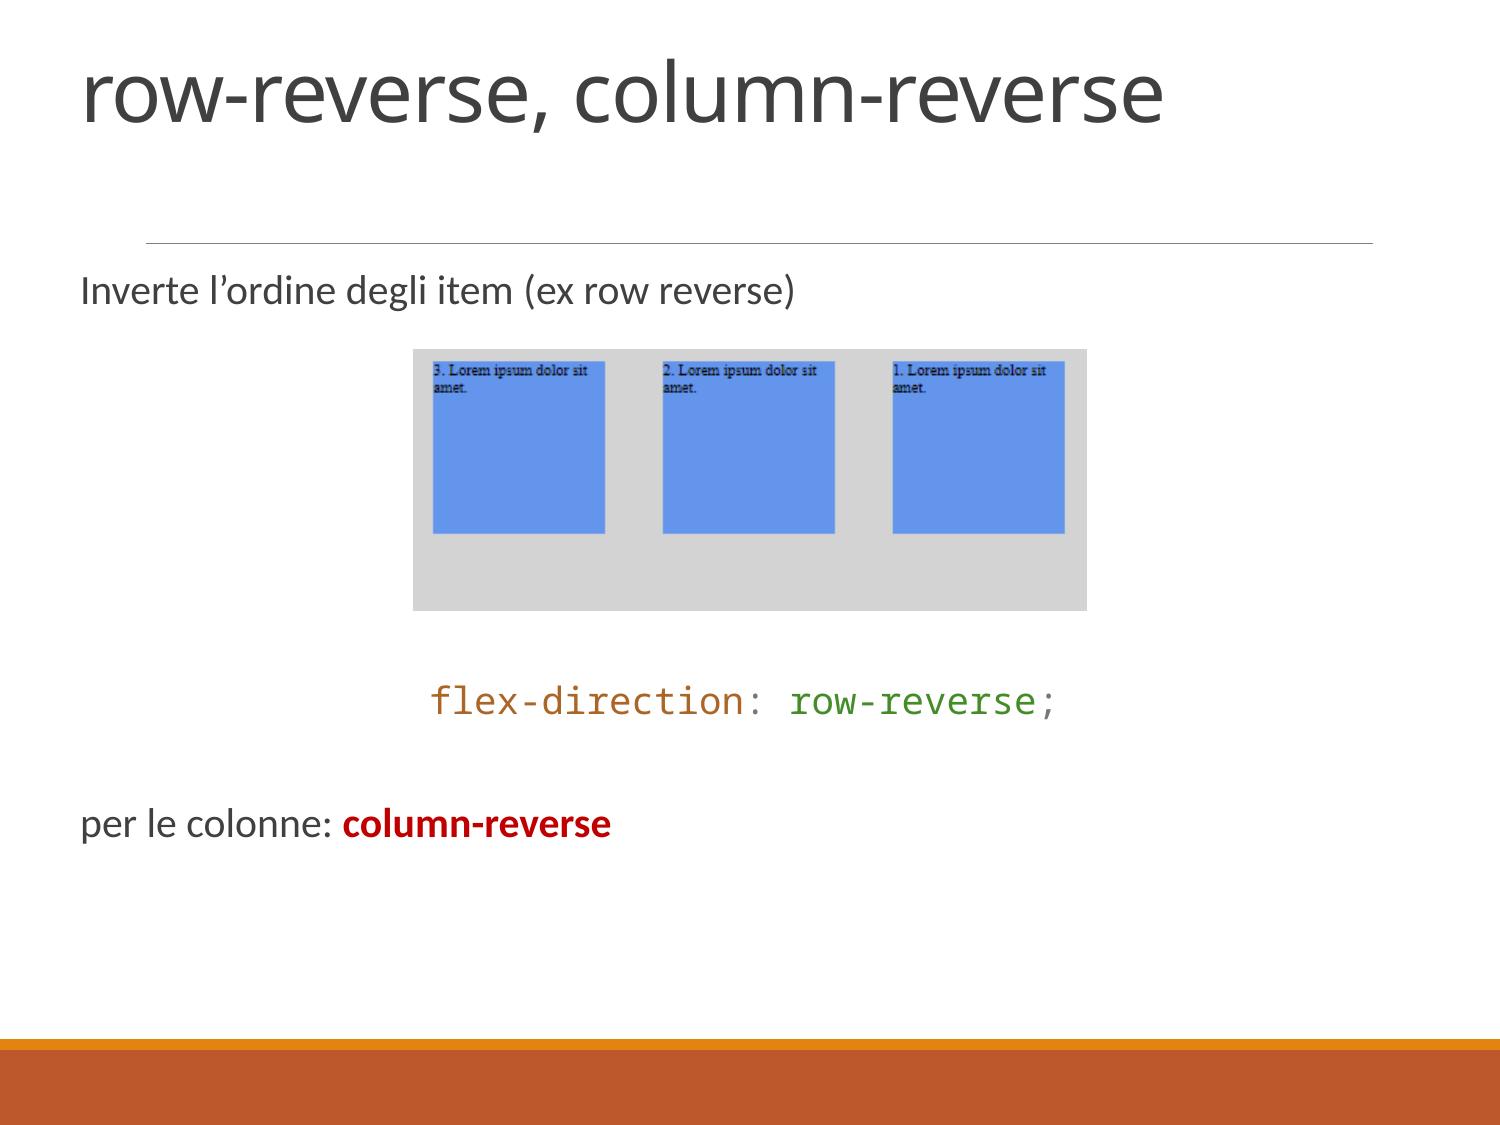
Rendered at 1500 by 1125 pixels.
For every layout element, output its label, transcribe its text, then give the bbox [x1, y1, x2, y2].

text_box flex-direction: row-reverse; [255, 669, 1233, 730]
picture [412, 349, 1088, 612]
list Inverte l’ordine degli item (ex row reverse) per le colonne: column-reverse [64, 260, 1424, 1000]
title row-reverse, column-reverse [64, 47, 1424, 244]
